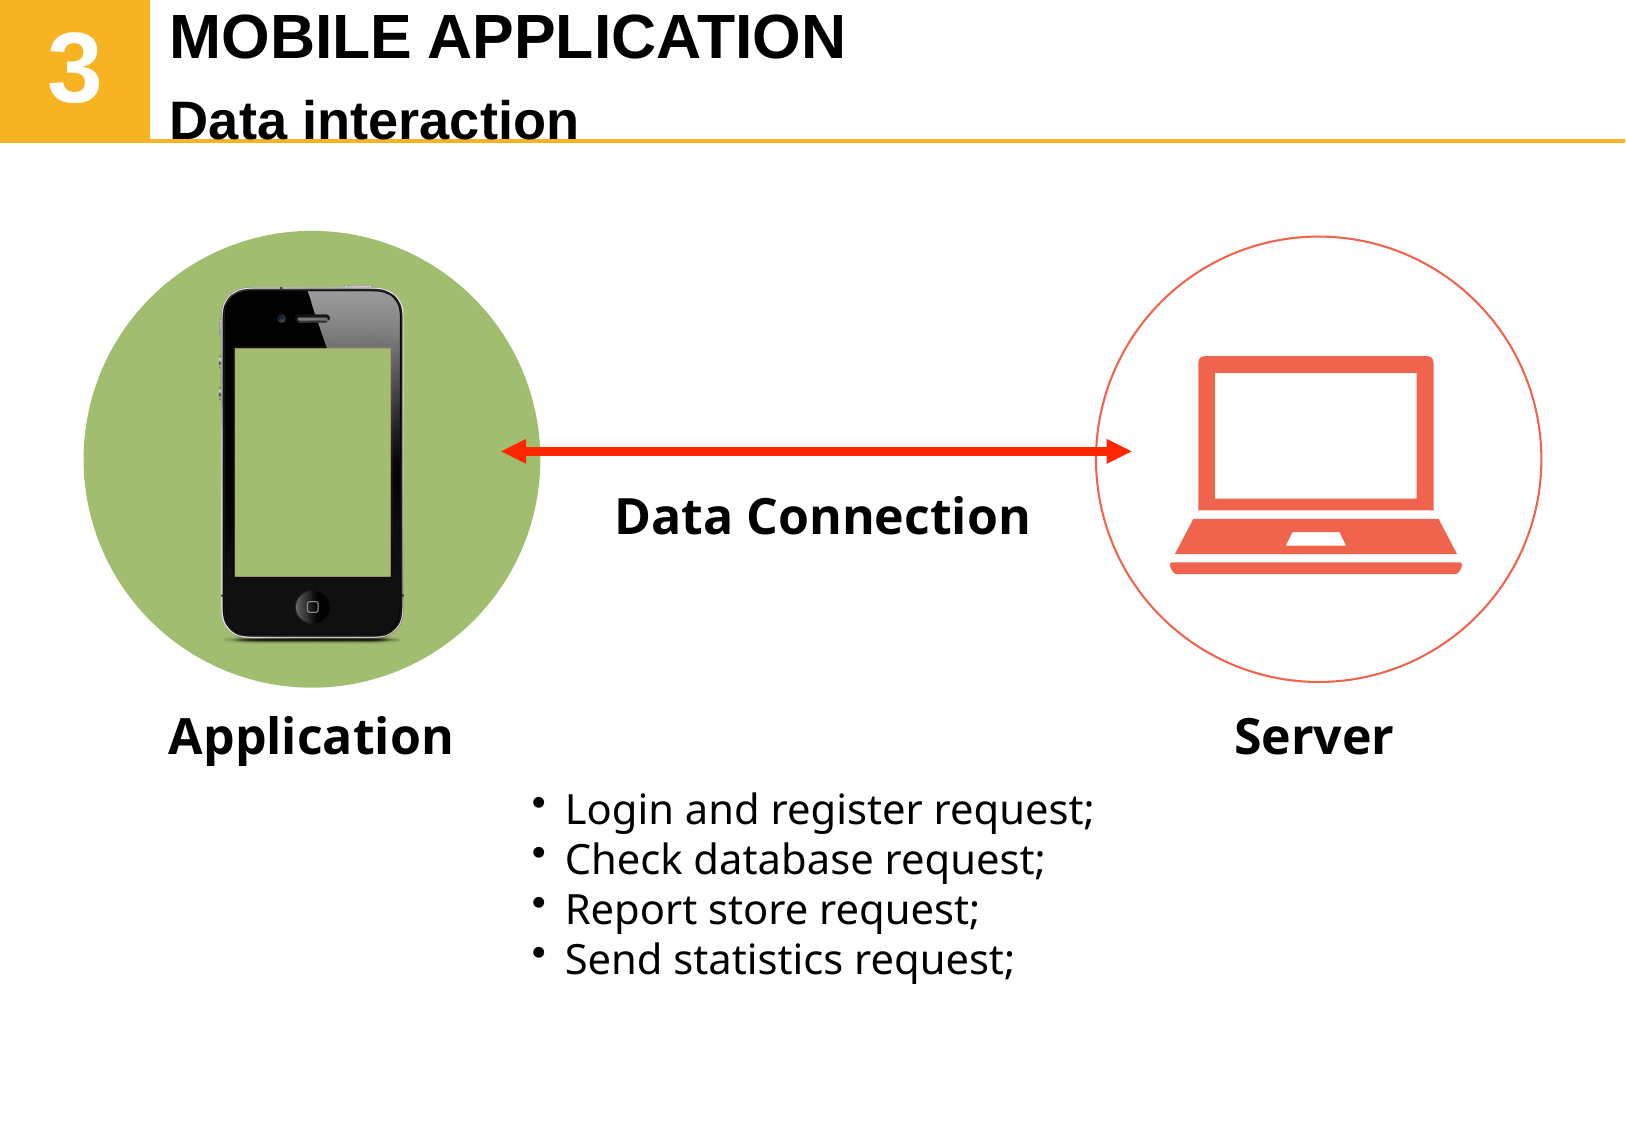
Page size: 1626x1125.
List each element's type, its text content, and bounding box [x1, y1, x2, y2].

text_box Data Connection [607, 477, 1053, 553]
title 3 [0, 0, 150, 142]
picture [219, 285, 405, 645]
text_box Server [1226, 697, 1411, 772]
text_box Login and register request; Check database request; Report store request; Send statistics request; [524, 775, 1155, 990]
text_box Application [161, 697, 502, 772]
list MOBILE APPLICATION Data interaction [154, 0, 1625, 142]
text_box [501, 445, 1095, 458]
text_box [1095, 236, 1542, 682]
text_box [83, 230, 541, 688]
